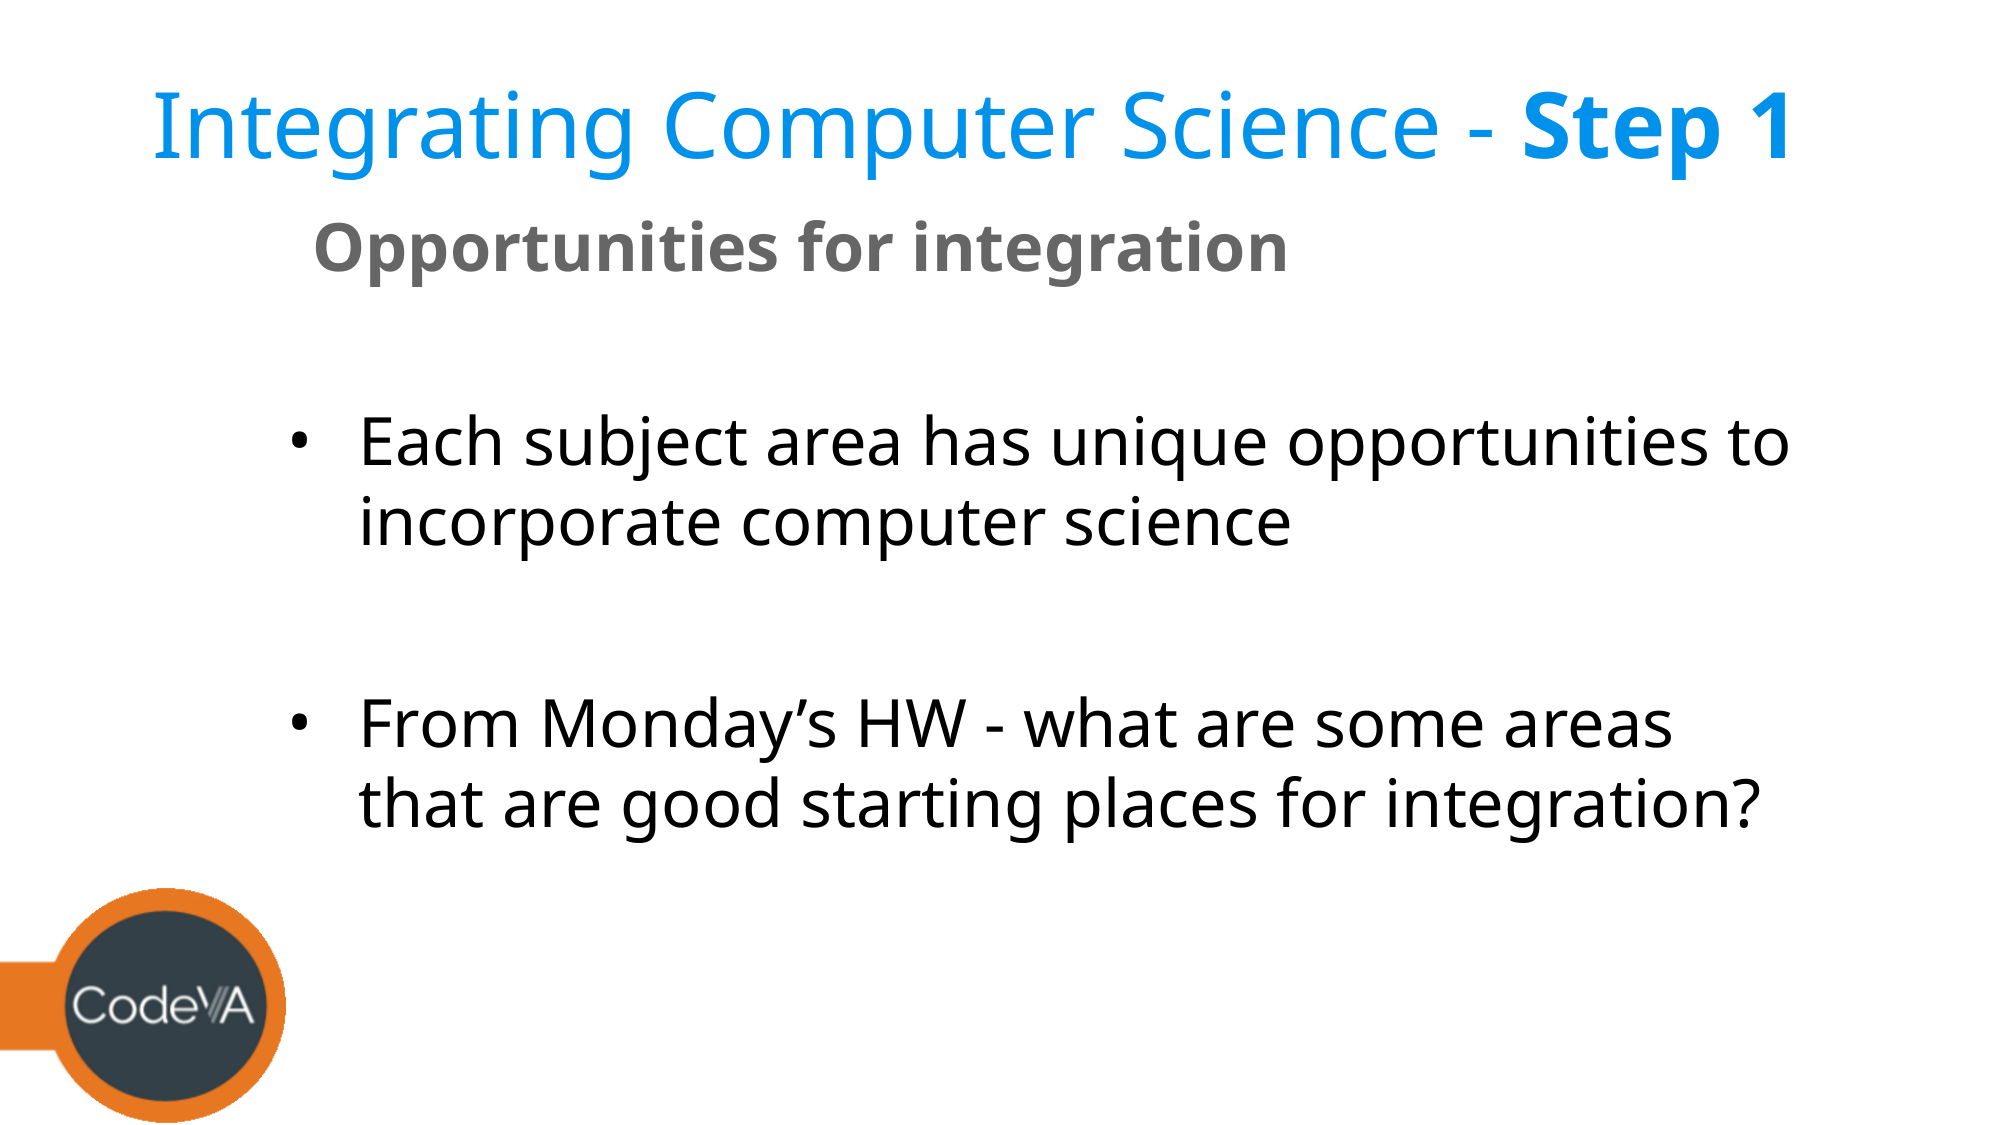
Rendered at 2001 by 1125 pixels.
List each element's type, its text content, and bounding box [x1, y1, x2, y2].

list Opportunities for integration Each subject area has unique opportunities to incorporate computer science From Monday’s HW - what are some areas that are good starting places for integration? [268, 198, 1833, 1018]
picture [0, 885, 286, 1125]
title Integrating Computer Science - Step 1 [137, 59, 1863, 199]
